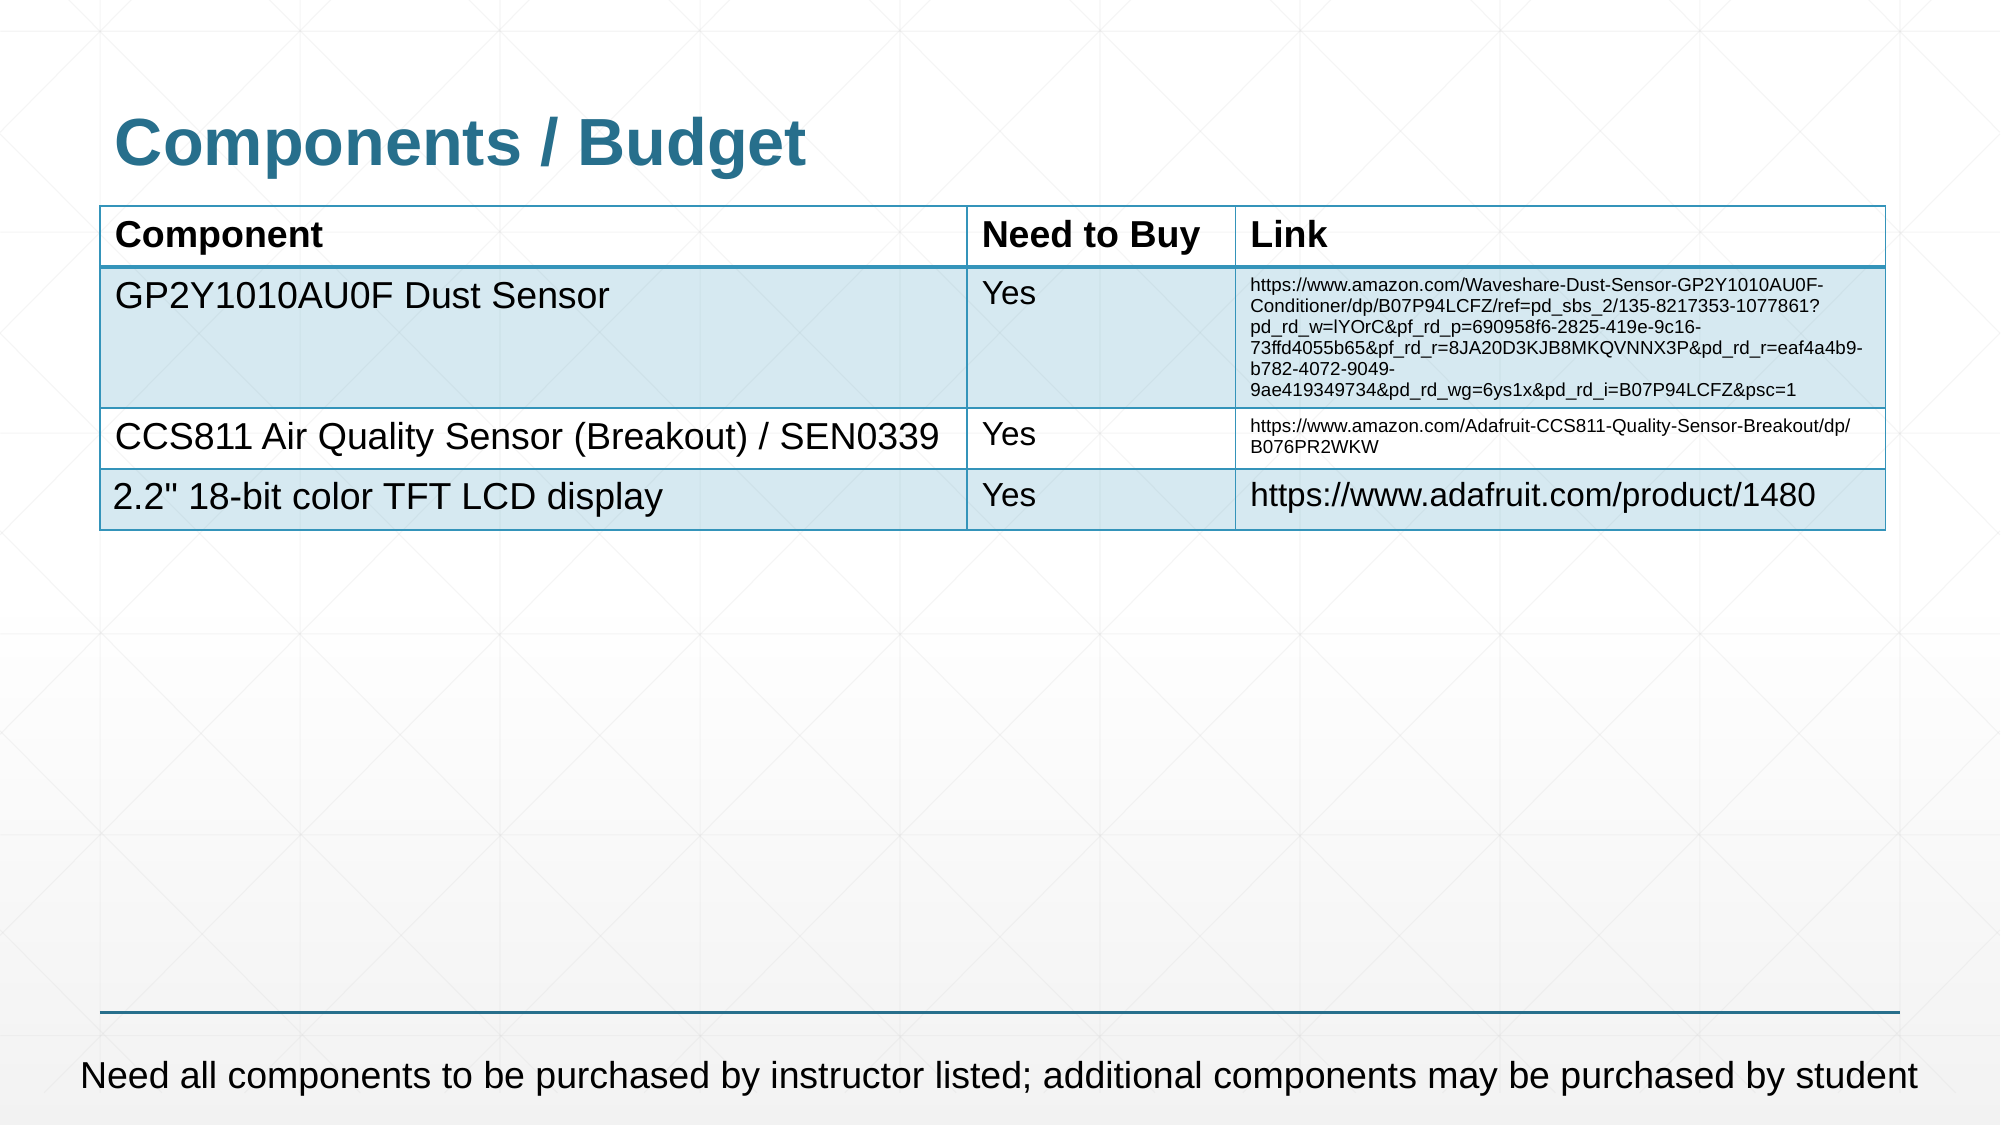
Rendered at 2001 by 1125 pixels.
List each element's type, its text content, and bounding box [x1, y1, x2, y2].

table_header Need to Buy [968, 207, 1235, 265]
title Components / Budget [99, 37, 1900, 188]
table_cell GP2Y1010AU0F Dust Sensor [101, 269, 966, 407]
table_cell Yes [968, 409, 1235, 468]
table_cell CCS811 Air Quality Sensor (Breakout) / SEN0339 [101, 409, 966, 468]
table_cell https://www.adafruit.com/product/1480 [1236, 470, 1885, 529]
table_cell 2.2" 18-bit color TFT LCD display [101, 470, 966, 529]
text_box Need all components to be purchased by instructor listed; additional components may be purchased by student [65, 1043, 1945, 1104]
table_cell Yes [968, 269, 1235, 407]
table_header Link [1236, 207, 1885, 265]
table_cell https://www.amazon.com/Waveshare-Dust-Sensor-GP2Y1010AU0F-Conditioner/dp/B07P94LCFZ/ref=pd_sbs_2/135-8217353-1077861?pd_rd_w=lYOrC&pf_rd_p=690958f6-2825-419e-9c16-73ffd4055b65&pf_rd_r=8JA20D3KJB8MKQVNNX3P&pd_rd_r=eaf4a4b9-b782-4072-9049-9ae419349734&pd_rd_wg=6ys1x&pd_rd_i=B07P94LCFZ&psc=1 [1236, 269, 1885, 407]
table_cell https://www.amazon.com/Adafruit-CCS811-Quality-Sensor-Breakout/dp/B076PR2WKW [1236, 409, 1885, 468]
table_header Component [101, 207, 966, 265]
table_cell Yes [968, 470, 1235, 529]
